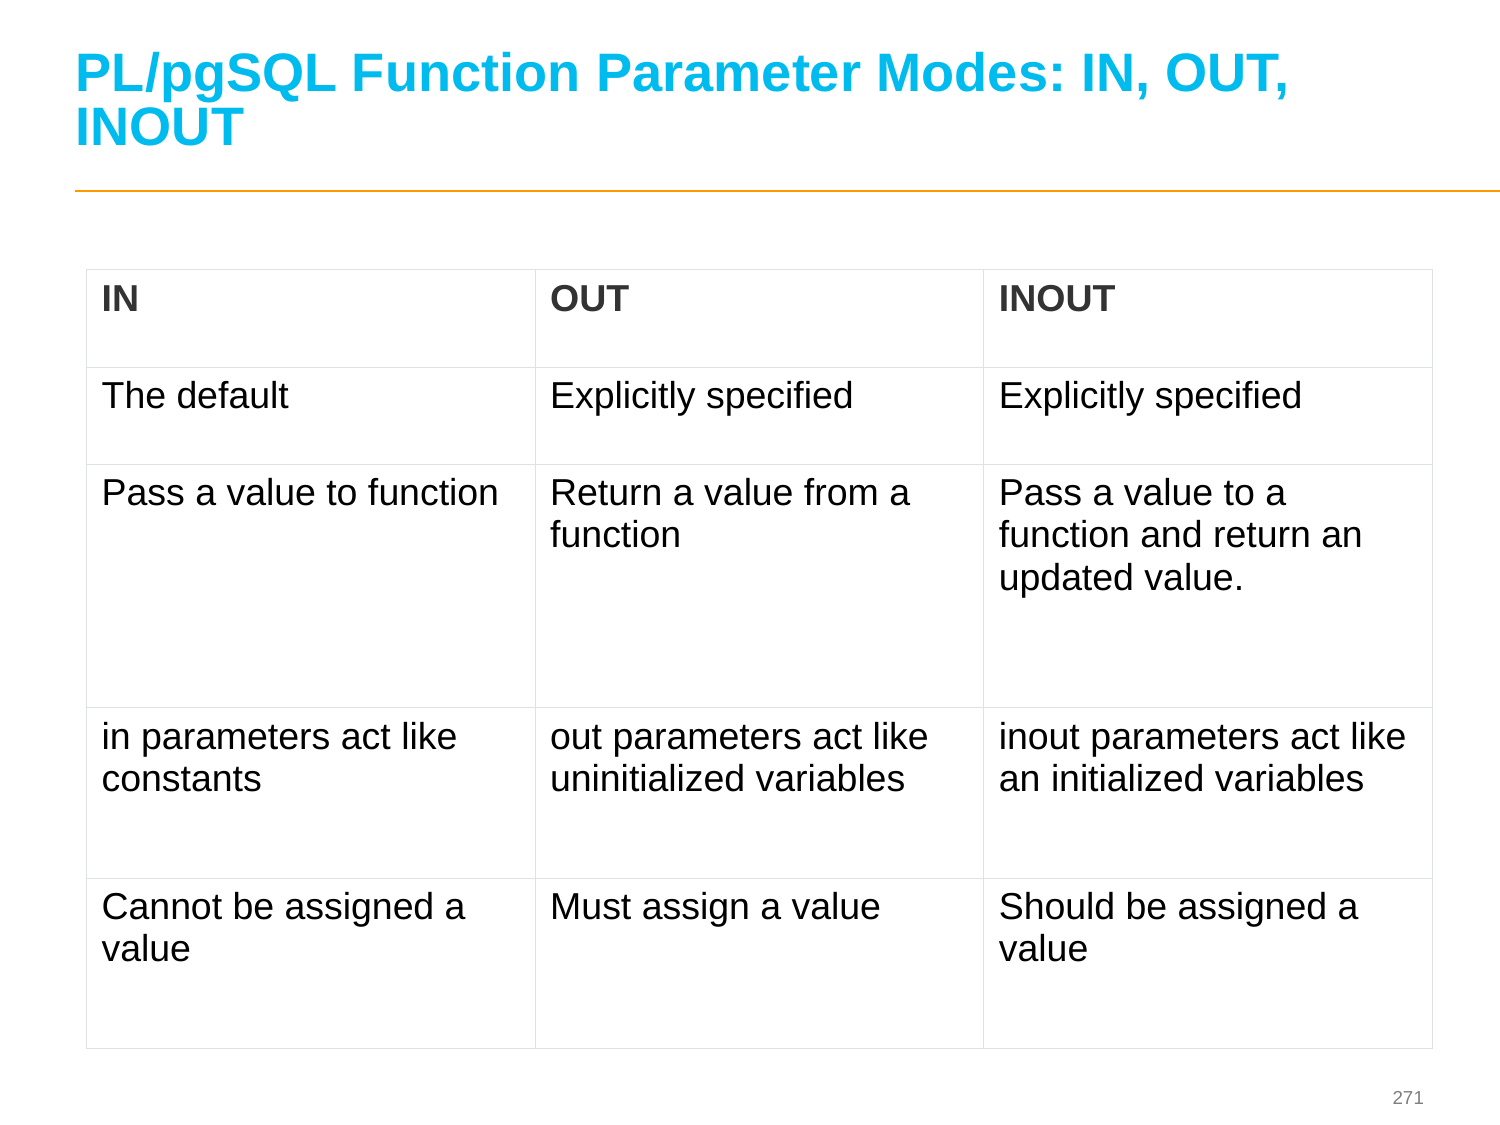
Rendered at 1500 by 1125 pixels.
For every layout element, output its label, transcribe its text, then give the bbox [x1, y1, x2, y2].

table_cell Explicitly specified [984, 368, 1432, 464]
table_cell Must assign a value [536, 879, 983, 1048]
table_cell Pass a value to a function and return an updated value. [984, 465, 1432, 707]
table_cell The default [87, 368, 535, 464]
table_cell Should be assigned a value [984, 879, 1432, 1048]
table_cell Cannot be assigned a value [87, 879, 535, 1048]
table_cell in parameters act like constants [87, 708, 535, 878]
table_header INOUT [984, 270, 1432, 367]
table_cell Pass a value to function [87, 465, 535, 707]
table_header OUT [536, 270, 983, 367]
table_header IN [87, 270, 535, 367]
title PL/pgSQL Function Parameter Modes: IN, OUT, INOUT [75, 27, 1422, 157]
table_cell Explicitly specified [536, 368, 983, 464]
table_cell inout parameters act like an initialized variables [984, 708, 1432, 878]
table_cell Return a value from a function [536, 465, 983, 707]
table_cell out parameters act like uninitialized variables [536, 708, 983, 878]
